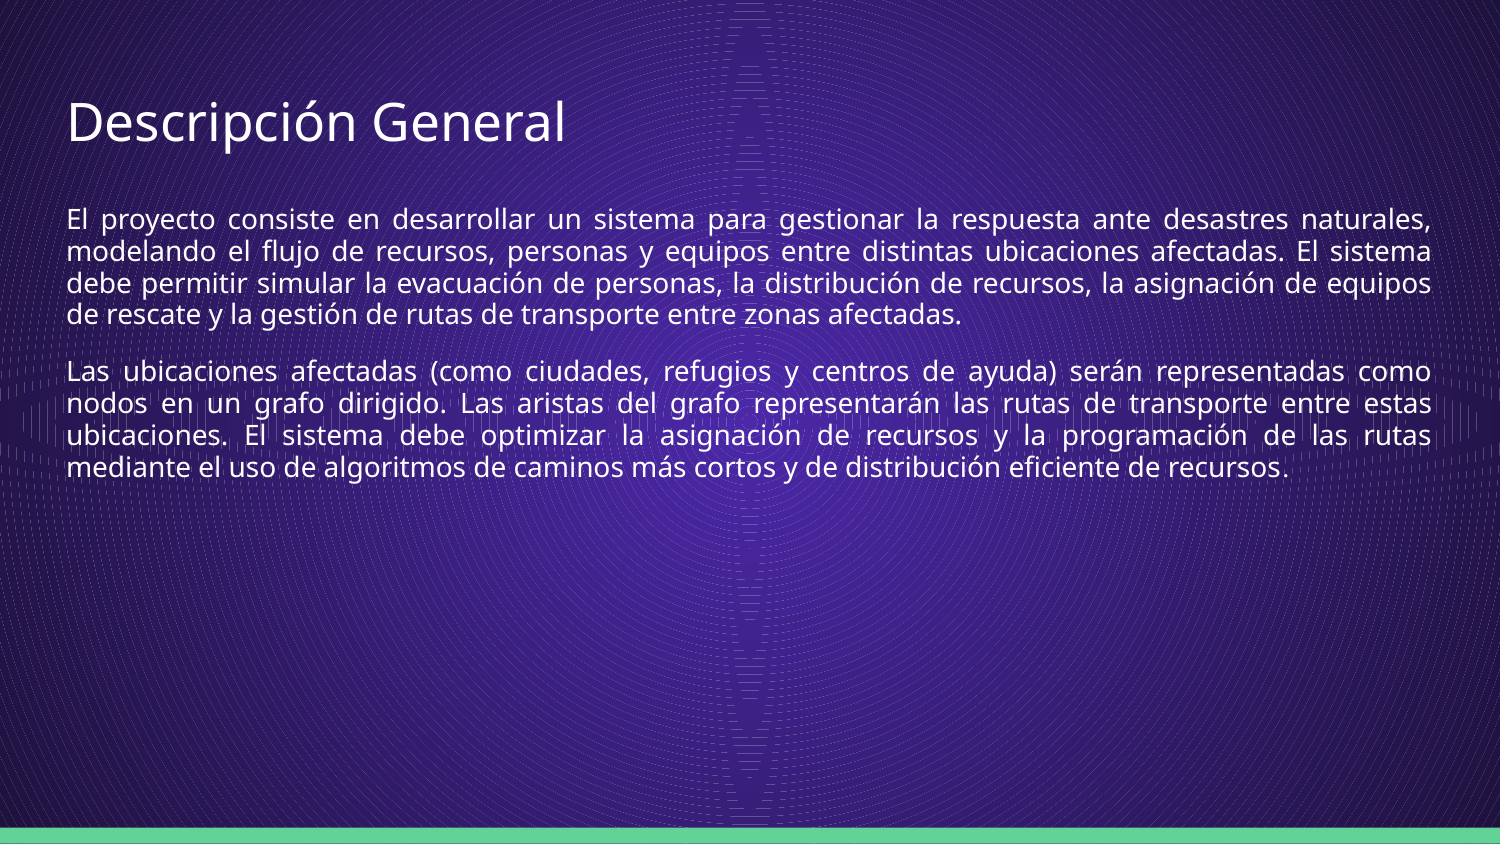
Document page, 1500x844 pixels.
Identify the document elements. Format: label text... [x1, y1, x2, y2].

list El proyecto consiste en desarrollar un sistema para gestionar la respuesta ante desastres naturales, modelando el flujo de recursos, personas y equipos entre distintas ubicaciones afectadas. El sistema debe permitir simular la evacuación de personas, la distribución de recursos, la asignación de equipos de rescate y la gestión de rutas de transporte entre zonas afectadas. Las ubicaciones afectadas (como ciudades, refugios y centros de ayuda) serán representadas como nodos en un grafo dirigido. Las aristas del grafo representarán las rutas de transporte entre estas ubicaciones. El sistema debe optimizar la asignación de recursos y la programación de las rutas mediante el uso de algoritmos de caminos más cortos y de distribución eficiente de recursos. [51, 189, 1449, 750]
title Descripción General [51, 72, 1449, 167]
